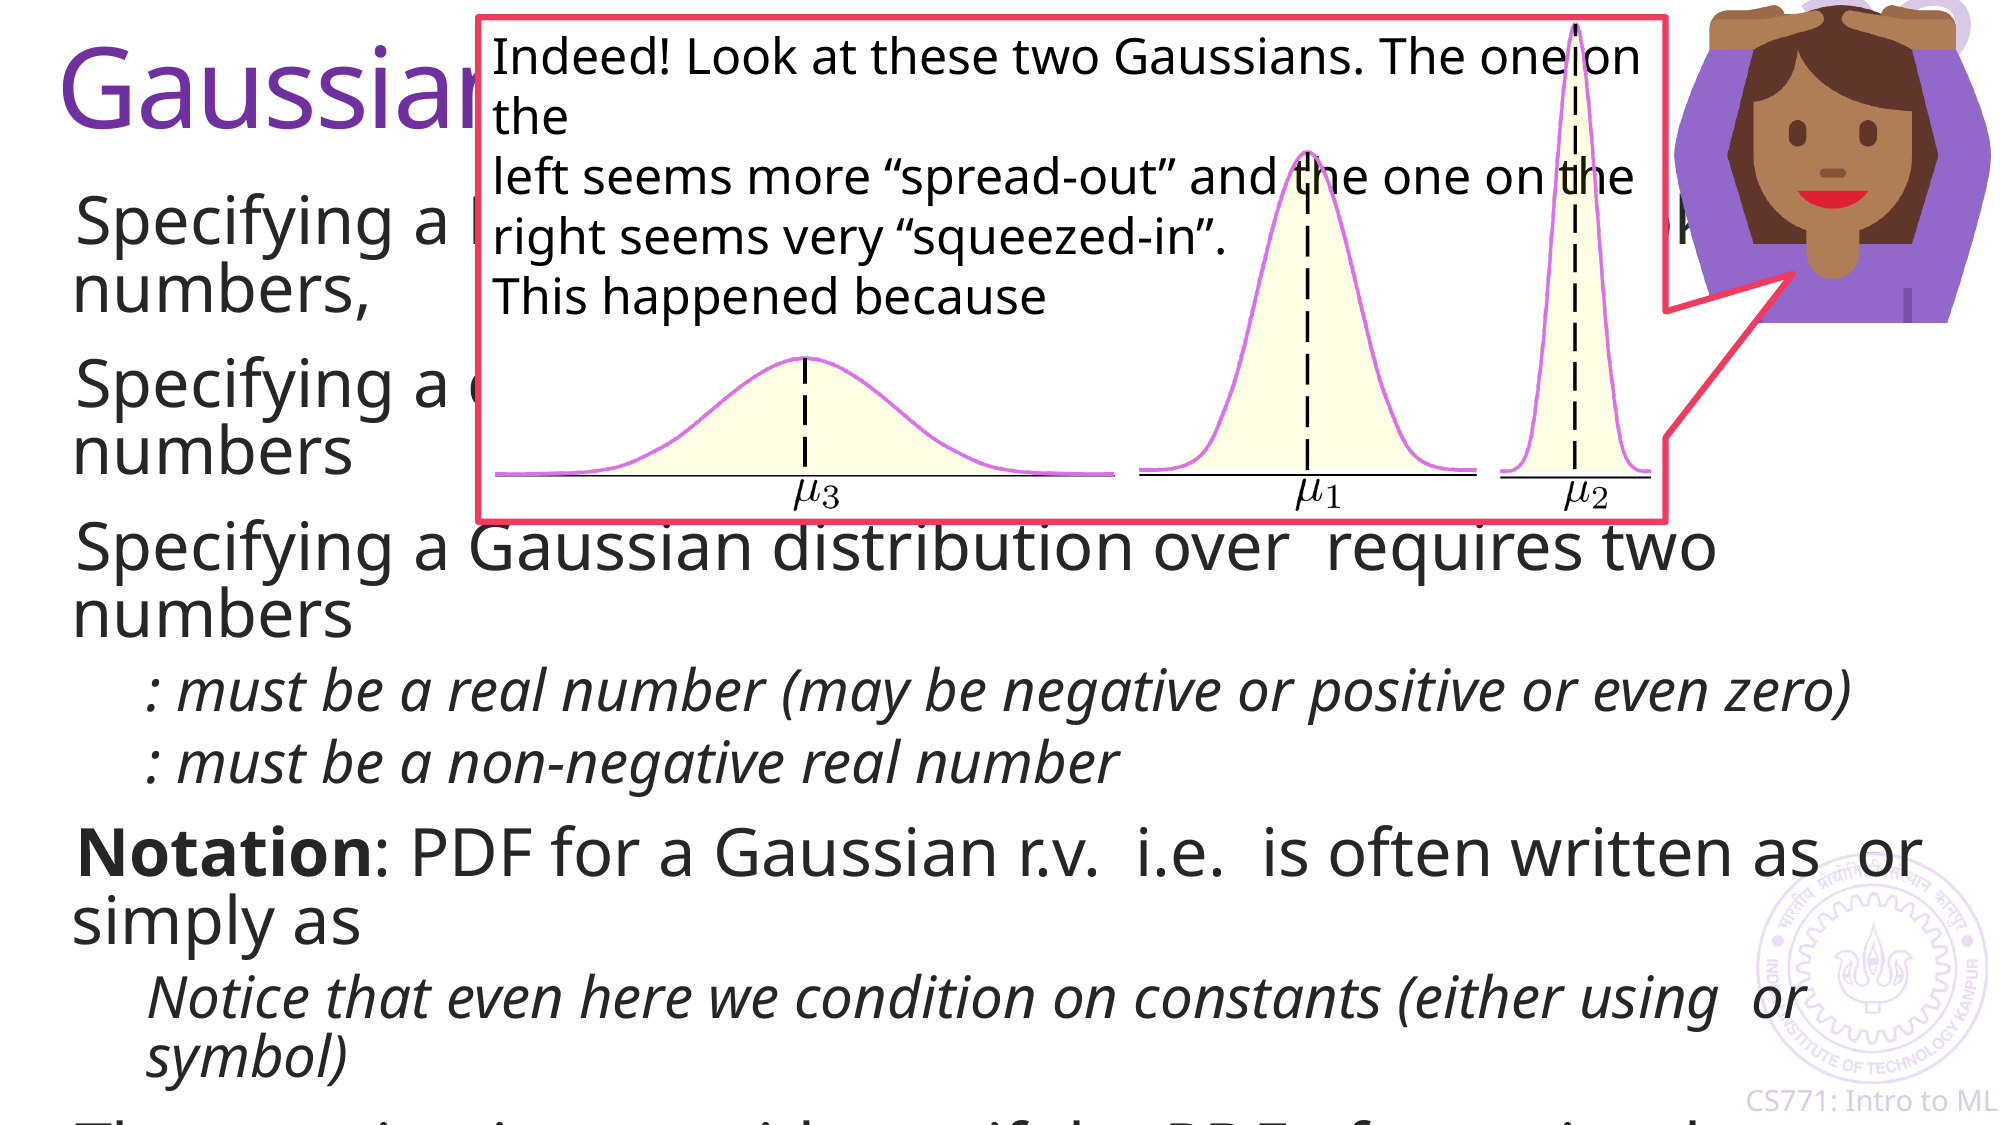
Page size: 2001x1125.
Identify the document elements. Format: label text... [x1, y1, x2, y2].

picture [1674, 5, 1992, 323]
slide_number 32 [1992, 6, 2000, 183]
picture [1499, 16, 1652, 511]
picture [494, 356, 1116, 511]
picture [1138, 146, 1479, 511]
title Gaussian Distributions [41, 5, 1674, 183]
slide_number 32 [1520, 6, 1674, 183]
